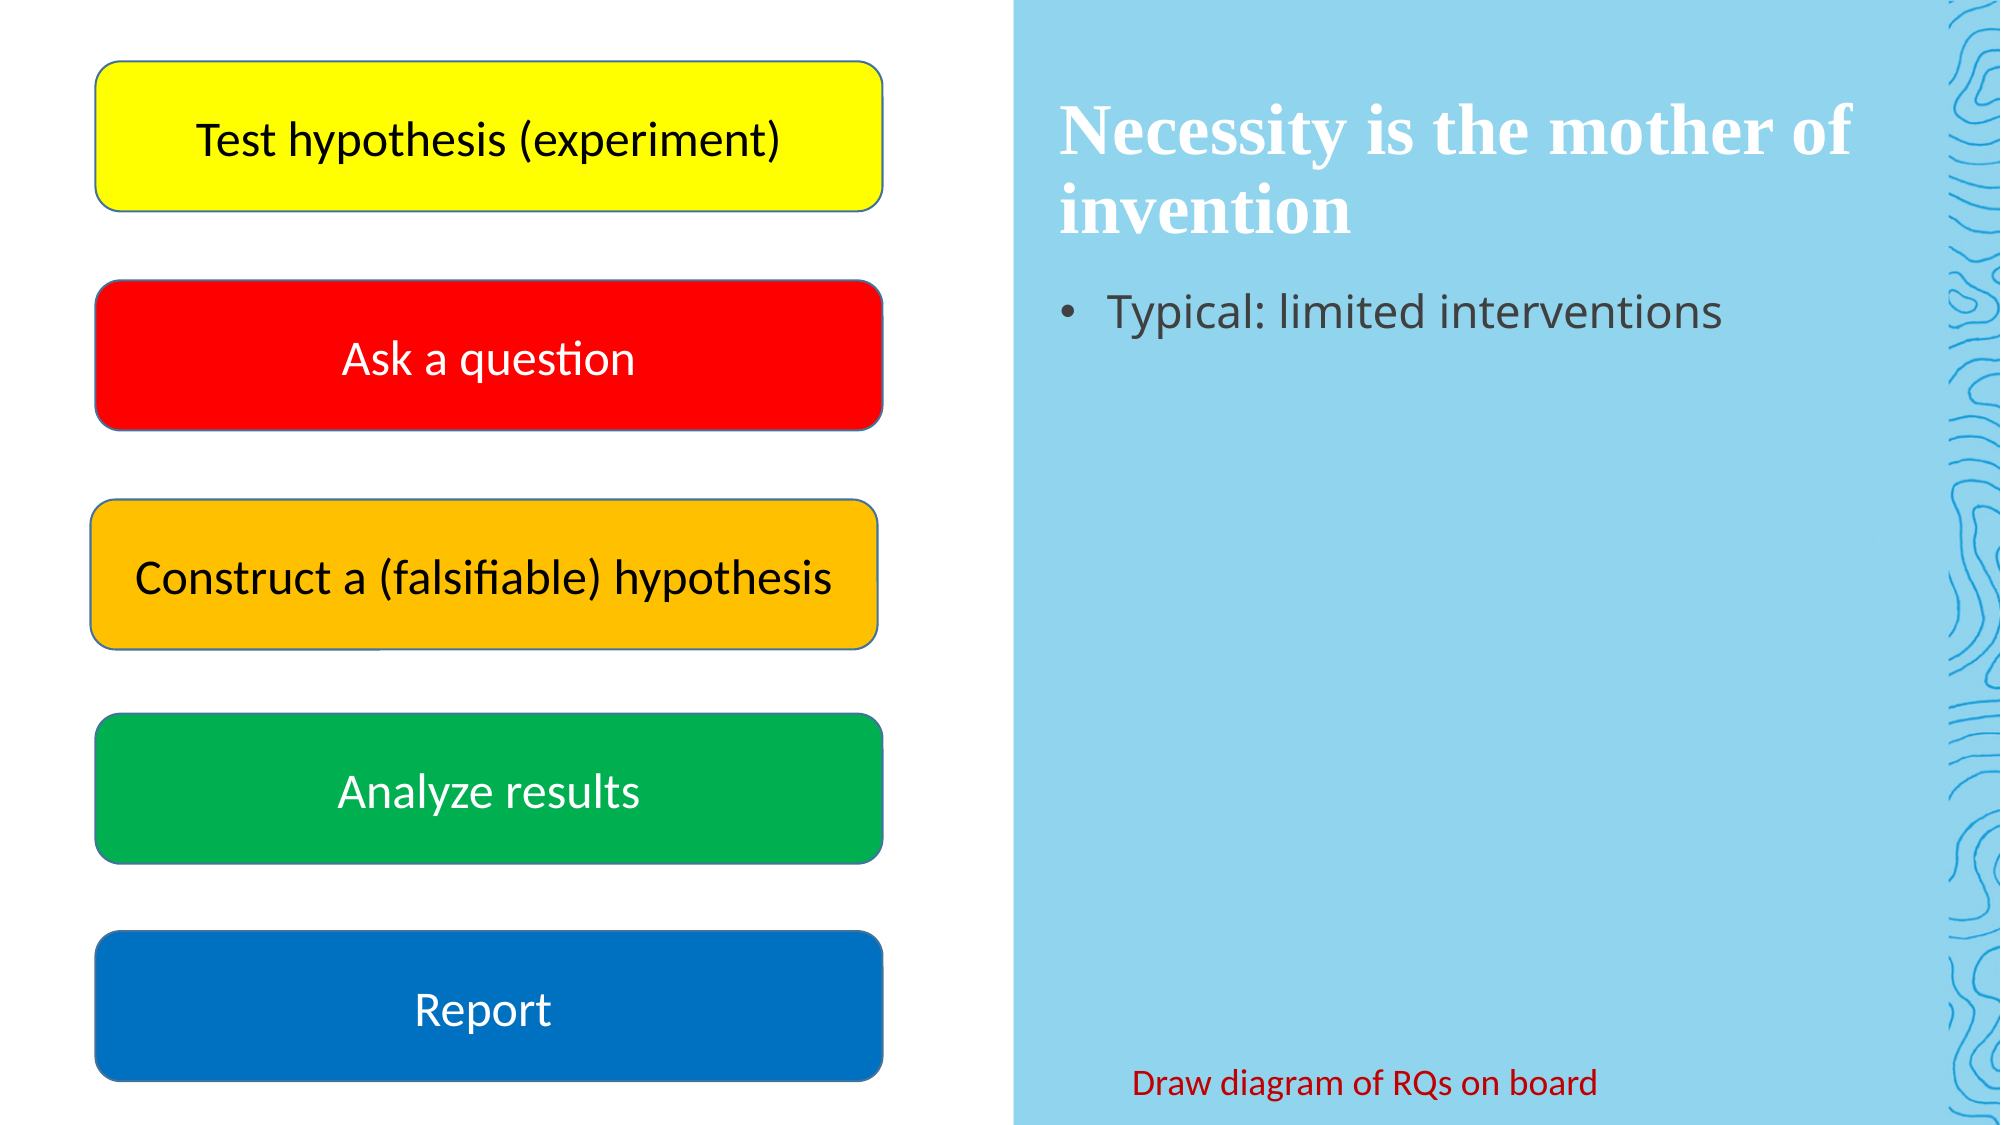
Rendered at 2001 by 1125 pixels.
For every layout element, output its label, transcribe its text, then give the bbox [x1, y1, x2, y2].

text_box Analyze results [94, 712, 884, 865]
picture [0, 0, 2000, 1125]
text_box Report [94, 930, 884, 1083]
list Typical: limited interventions [1045, 247, 1910, 933]
text_box Draw diagram of RQs on board [1117, 1050, 1879, 1111]
text_box Test hypothesis (experiment) [94, 60, 884, 213]
title Necessity is the mother of invention [1045, 61, 1905, 247]
text_box Construct a (falsifiable) hypothesis [89, 498, 879, 651]
text_box Ask a question [94, 279, 884, 432]
